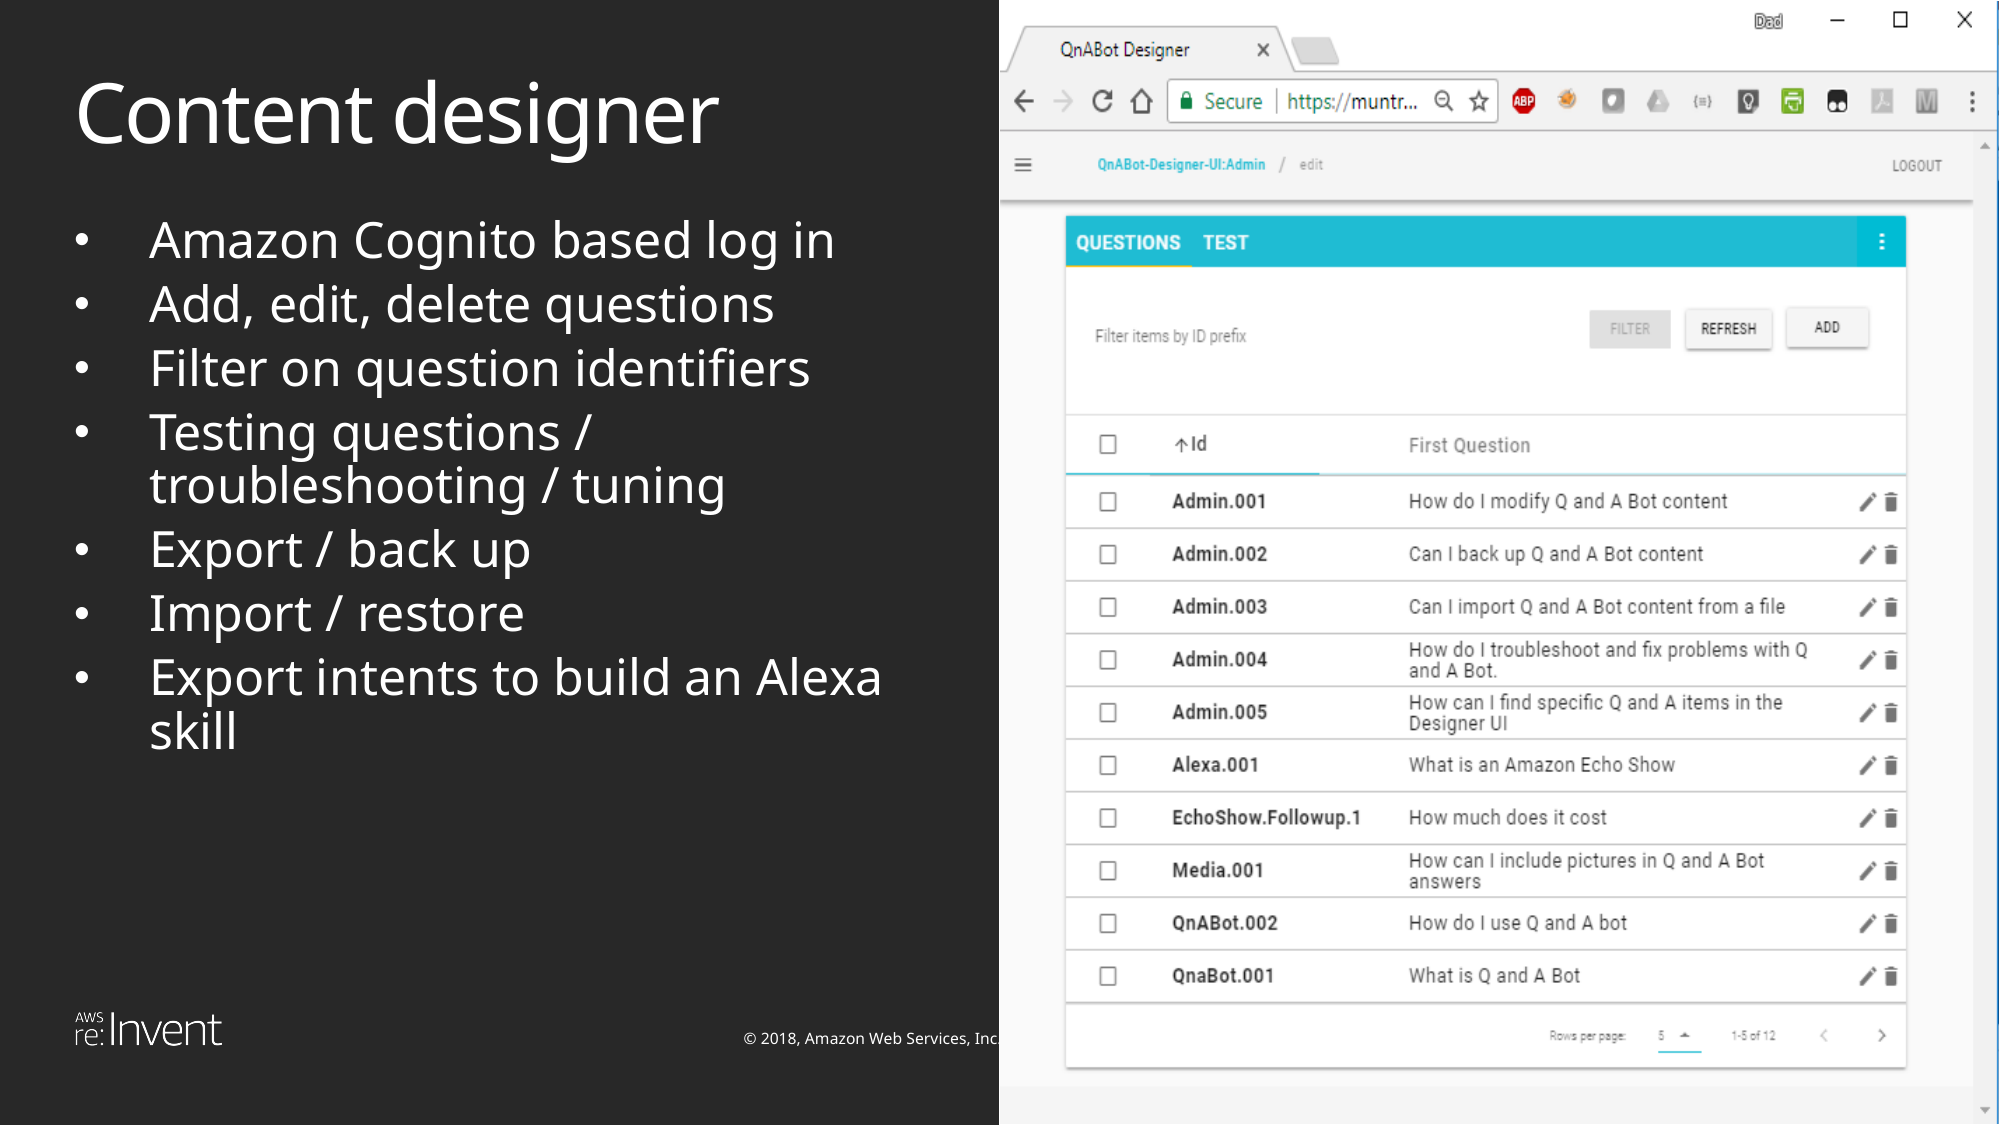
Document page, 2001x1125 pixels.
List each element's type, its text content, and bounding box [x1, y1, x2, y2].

picture [75, 1012, 222, 1046]
picture [999, 0, 2000, 1125]
list Amazon Cognito based log in Add, edit, delete questions Filter on question identifiers Testing questions / troubleshooting / tuning Export / back up Import / restore Export intents to build an Alexa skill [44, 190, 974, 803]
title Content designer [44, 47, 900, 190]
